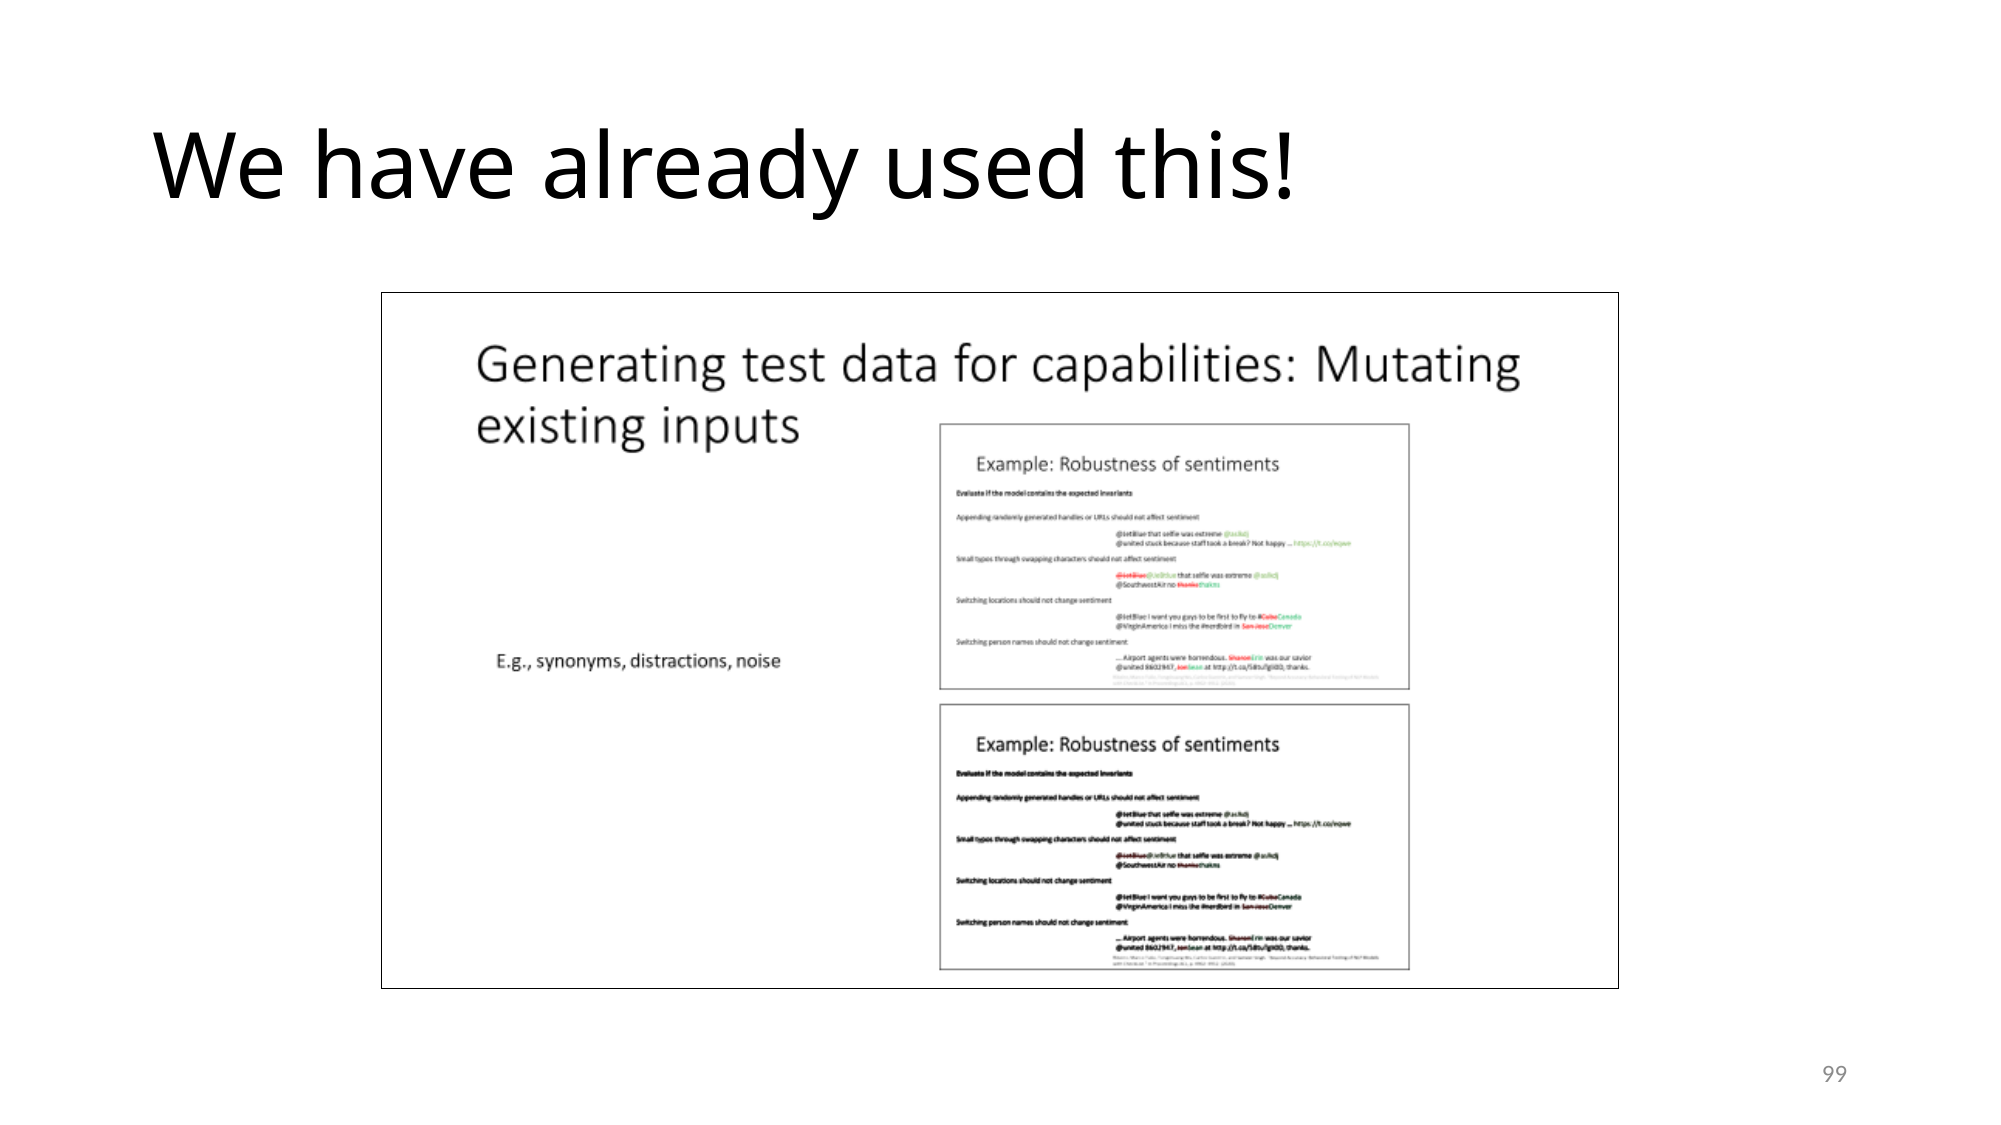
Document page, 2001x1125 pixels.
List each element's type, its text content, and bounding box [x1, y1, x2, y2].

picture [381, 292, 1619, 989]
title We have already used this! [137, 59, 1863, 278]
slide_number 99 [1412, 1042, 1863, 1103]
